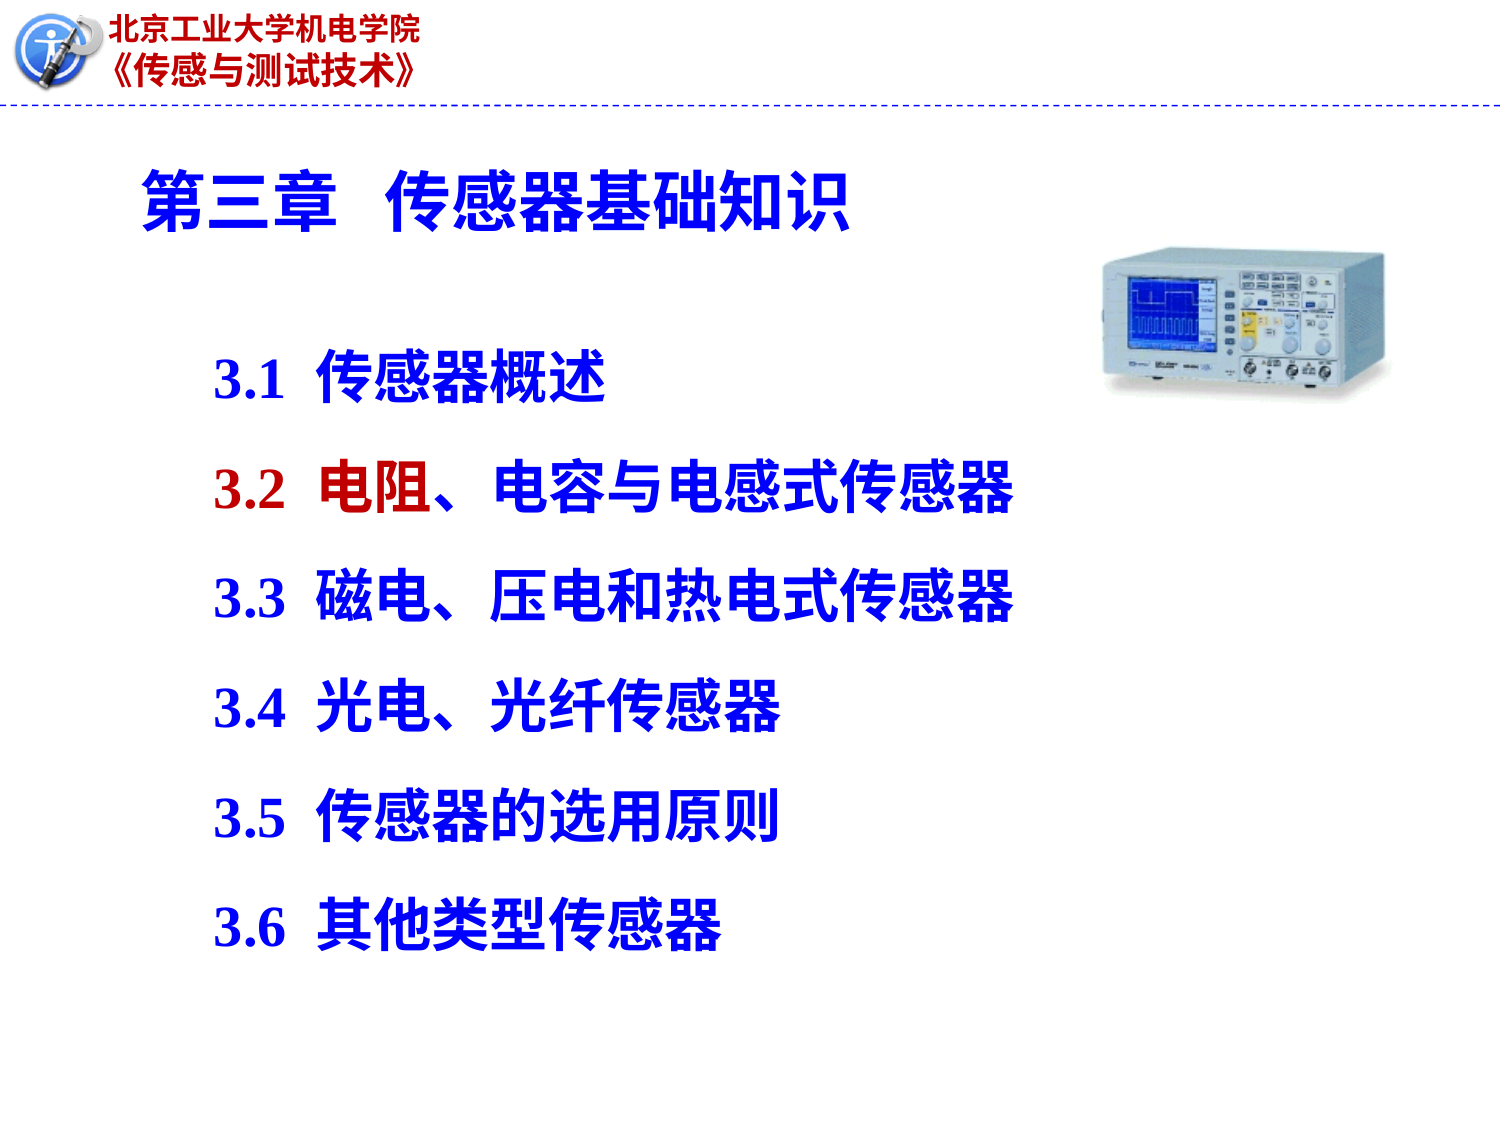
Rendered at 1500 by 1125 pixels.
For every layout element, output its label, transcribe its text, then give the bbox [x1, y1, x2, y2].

text_box 3.1 传感器概述 3.2 电阻、电容与电感式传感器 3.3 磁电、压电和热电式传感器 3.4 光电、光纤传感器 3.5 传感器的选用原则 3.6 其他类型传感器 [199, 304, 1079, 985]
picture [1092, 231, 1393, 407]
picture [11, 4, 107, 100]
text_box 第三章 传感器基础知识 [124, 152, 1199, 247]
